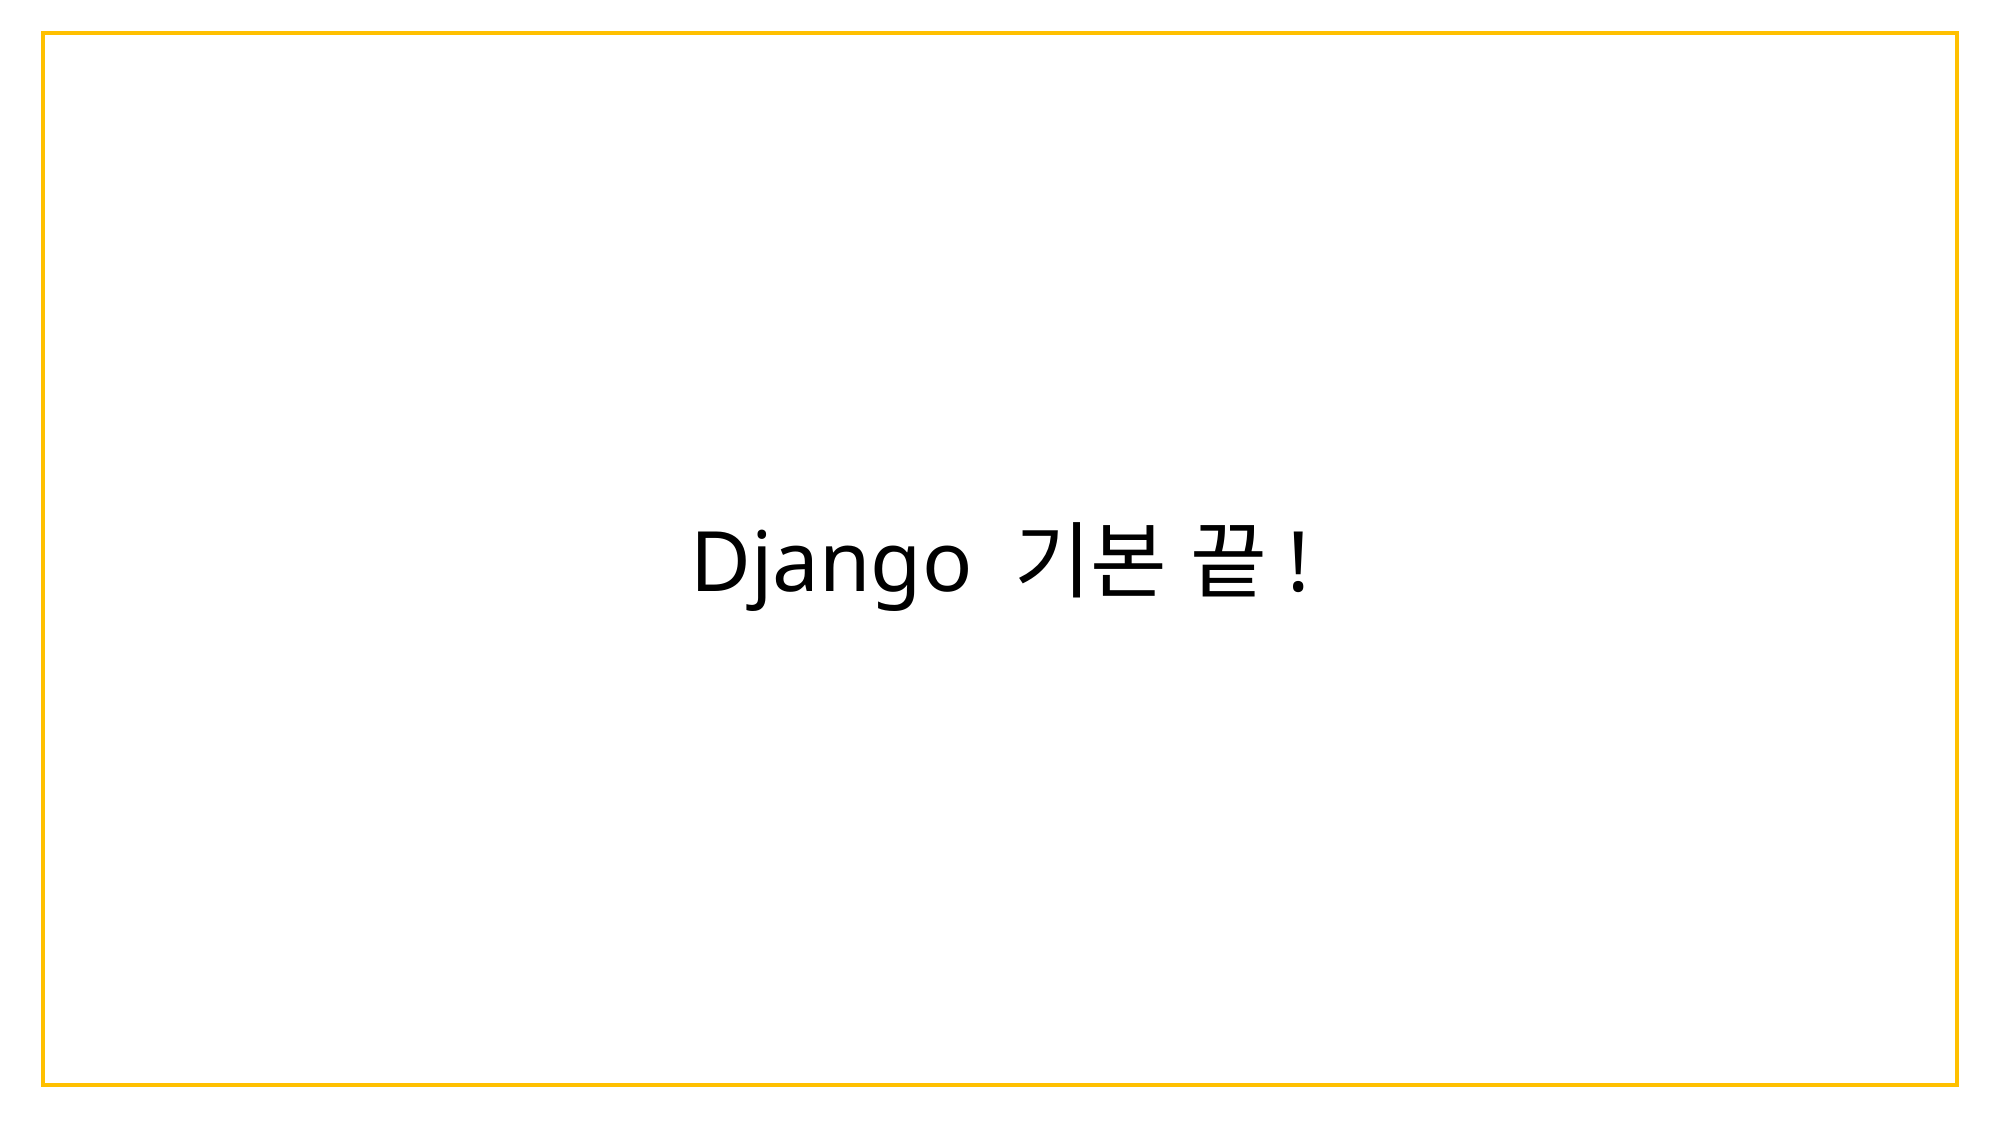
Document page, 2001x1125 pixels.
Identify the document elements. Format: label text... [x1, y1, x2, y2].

text_box Django 기본 끝! [675, 501, 1325, 616]
text_box [42, 32, 1958, 1086]
